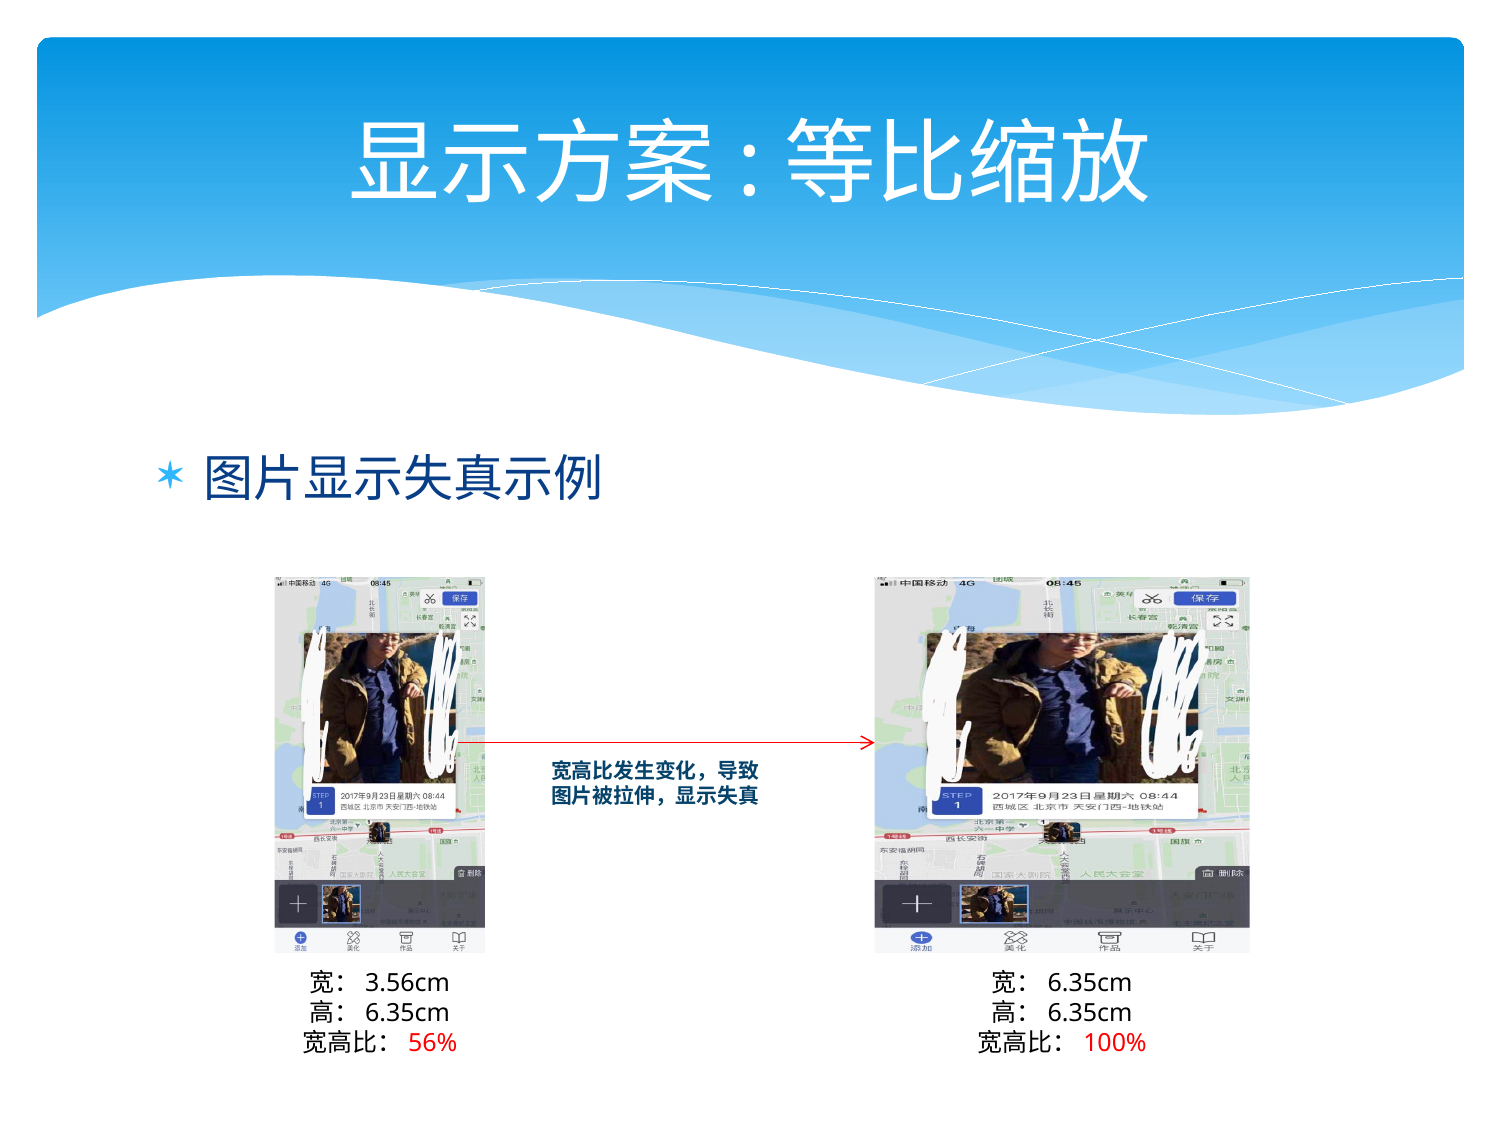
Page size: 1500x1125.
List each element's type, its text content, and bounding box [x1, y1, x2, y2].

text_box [874, 576, 1250, 953]
text_box 宽高比发生变化，导致图片被拉伸，显示失真 [536, 752, 788, 816]
list 图片显示失真示例 [143, 438, 1359, 1005]
text_box 宽：3.56cm 高：6.35cm 宽高比：56% [269, 958, 490, 1094]
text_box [274, 576, 486, 953]
text_box 宽：6.35cm 高：6.35cm 宽高比：100% [874, 960, 1250, 1094]
title 显示方案:等比缩放 [75, 55, 1425, 261]
